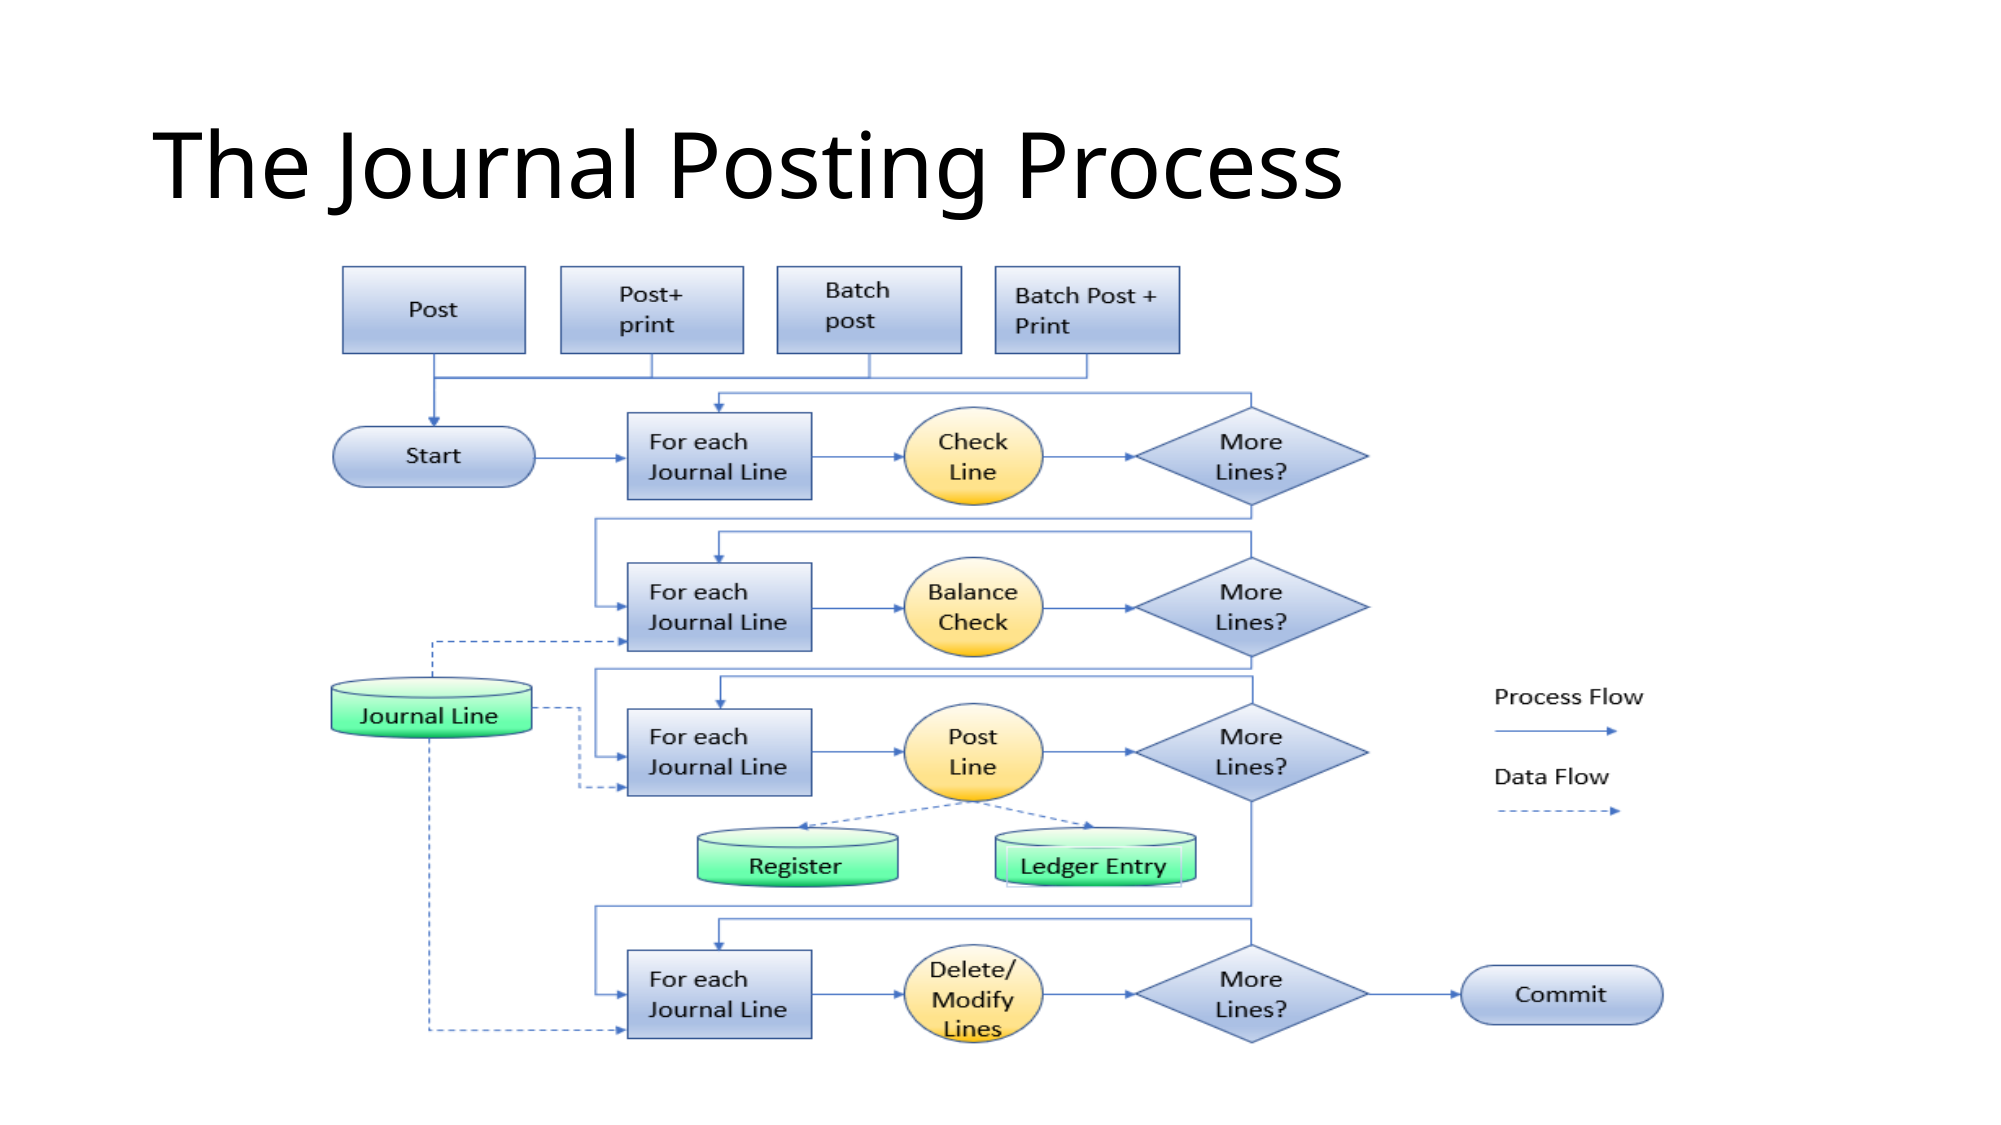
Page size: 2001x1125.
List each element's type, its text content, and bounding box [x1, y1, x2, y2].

title The Journal Posting Process [137, 59, 1863, 278]
picture [318, 251, 1682, 1049]
